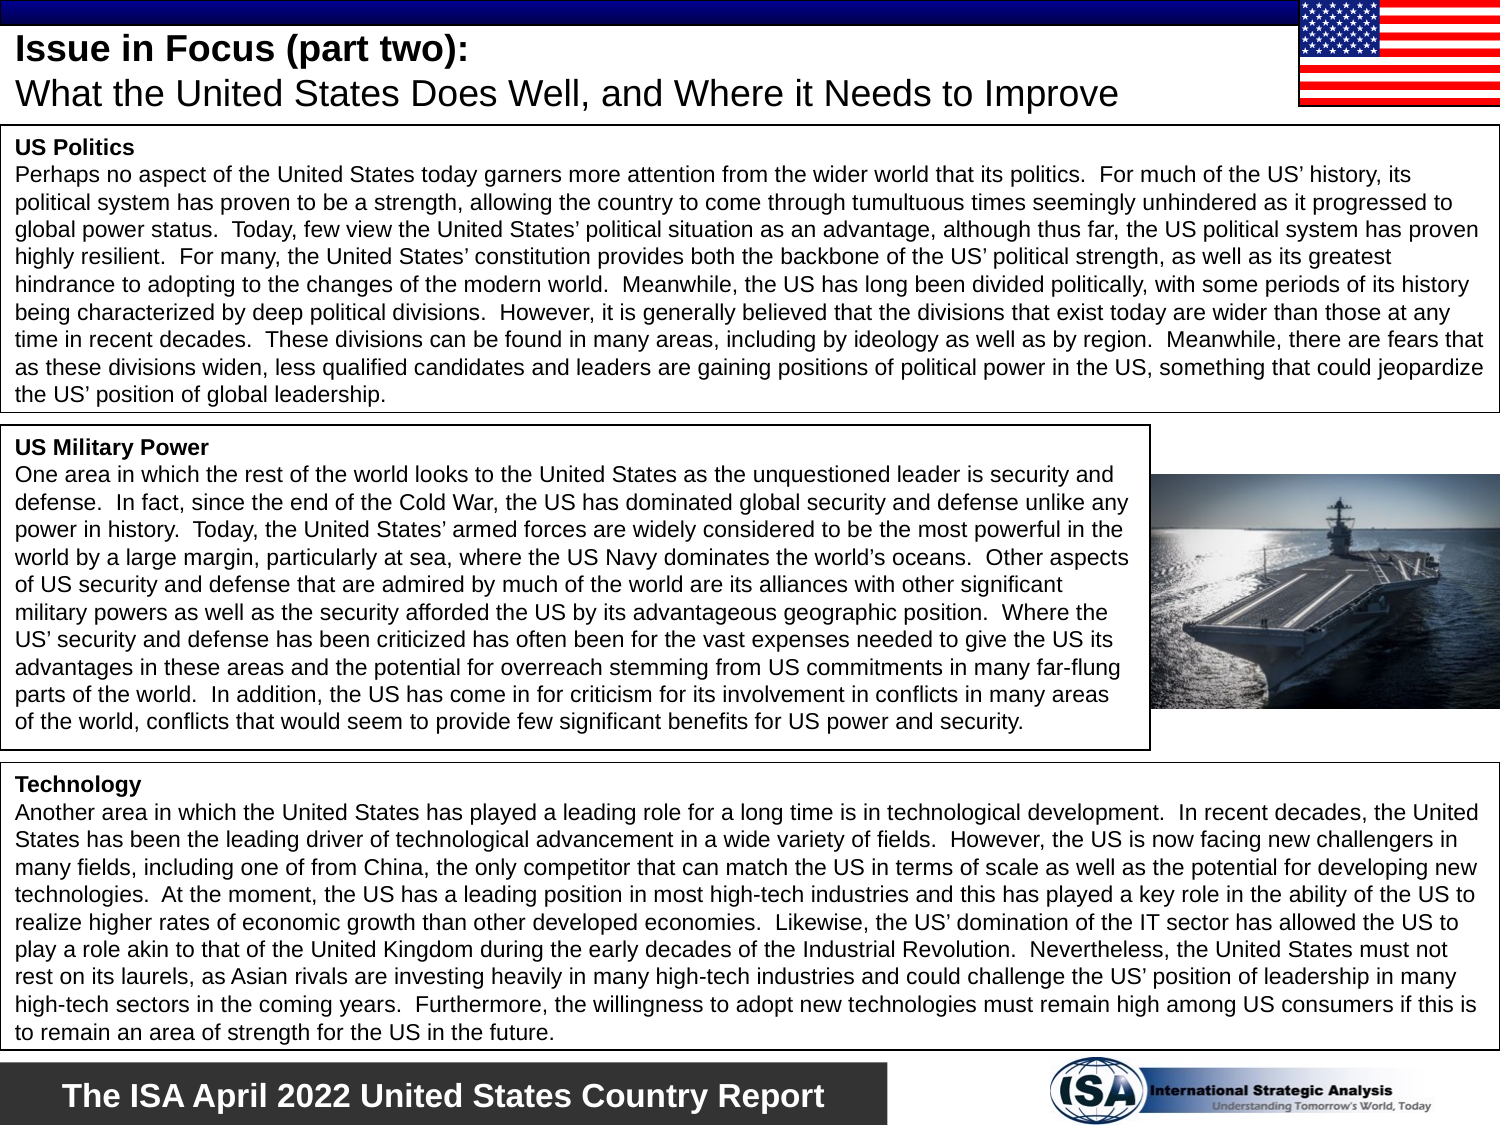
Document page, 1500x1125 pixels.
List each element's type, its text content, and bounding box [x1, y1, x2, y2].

picture [1300, 0, 1500, 105]
text_box US Military Power One area in which the rest of the world looks to the United States as the unquestioned leader is security and defense. In fact, since the end of the Cold War, the US has dominated global security and defense unlike any power in history. Today, the United States’ armed forces are widely considered to be the most powerful in the world by a large margin, particularly at sea, where the US Navy dominates the world’s oceans. Other aspects of US security and defense that are admired by much of the world are its alliances with other significant military powers as well as the security afforded the US by its advantageous geographic position. Where the US’ security and defense has been criticized has often been for the vast expenses needed to give the US its advantages in these areas and the potential for overreach stemming from US commitments in many far-flung parts of the world. In addition, the US has come in for criticism for its involvement in conflicts in many areas of the world, conflicts that would seem to provide few significant benefits for US power and security. [0, 425, 1150, 750]
text_box Technology Another area in which the United States has played a leading role for a long time is in technological development. In recent decades, the United States has been the leading driver of technological advancement in a wide variety of fields. However, the US is now facing new challengers in many fields, including one of from China, the only competitor that can match the US in terms of scale as well as the potential for developing new technologies. At the moment, the US has a leading position in most high-tech industries and this has played a key role in the ability of the US to realize higher rates of economic growth than other developed economies. Likewise, the US’ domination of the IT sector has allowed the US to play a role akin to that of the United Kingdom during the early decades of the Industrial Revolution. Nevertheless, the United States must not rest on its laurels, as Asian rivals are investing heavily in many high-tech industries and could challenge the US’ position of leadership in many high-tech sectors in the coming years. Furthermore, the willingness to adopt new technologies must remain high among US consumers if this is to remain an area of strength for the US in the future. [0, 762, 1500, 1050]
picture [1050, 1057, 1500, 1125]
picture [1151, 474, 1500, 709]
text_box US Politics Perhaps no aspect of the United States today garners more attention from the wider world that its politics. For much of the US’ history, its political system has proven to be a strength, allowing the country to come through tumultuous times seemingly unhindered as it progressed to global power status. Today, few view the United States’ political situation as an advantage, although thus far, the US political system has proven highly resilient. For many, the United States’ constitution provides both the backbone of the US’ political strength, as well as its greatest hindrance to adopting to the changes of the modern world. Meanwhile, the US has long been divided politically, with some periods of its history being characterized by deep political divisions. However, it is generally believed that the divisions that exist today are wider than those at any time in recent decades. These divisions can be found in many areas, including by ideology as well as by region. Meanwhile, there are fears that as these divisions widen, less qualified candidates and leaders are gaining positions of political power in the US, something that could jeopardize the US’ position of global leadership. [0, 124, 1500, 413]
title Issue in Focus (part two): What the United States Does Well, and Where it Needs to Improve [0, 24, 1425, 113]
